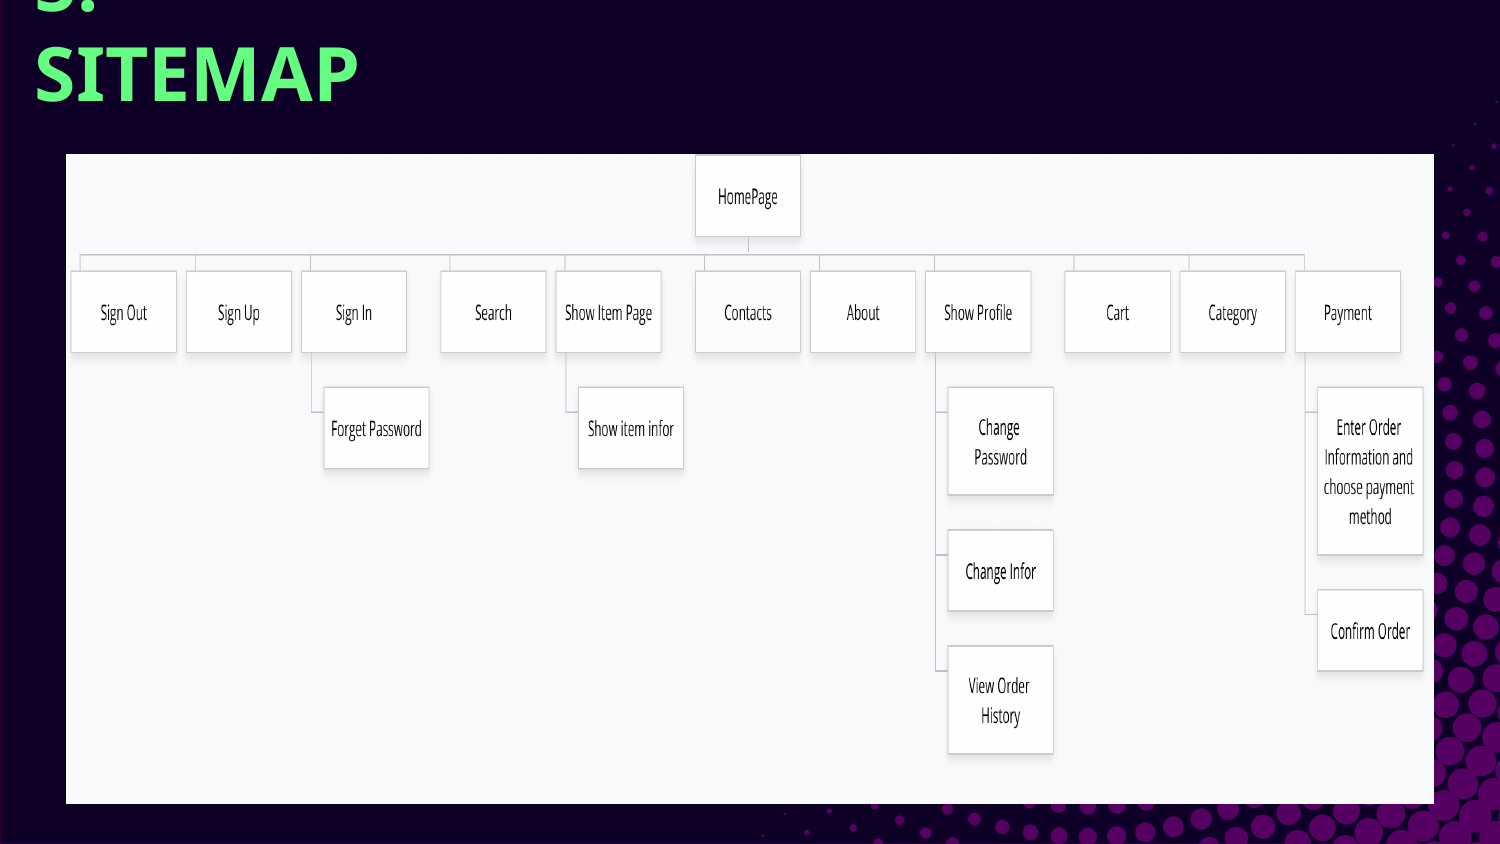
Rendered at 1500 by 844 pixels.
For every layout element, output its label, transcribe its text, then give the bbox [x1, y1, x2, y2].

picture [66, 154, 1434, 804]
text_box 5. SITEMAP [34, 23, 404, 117]
